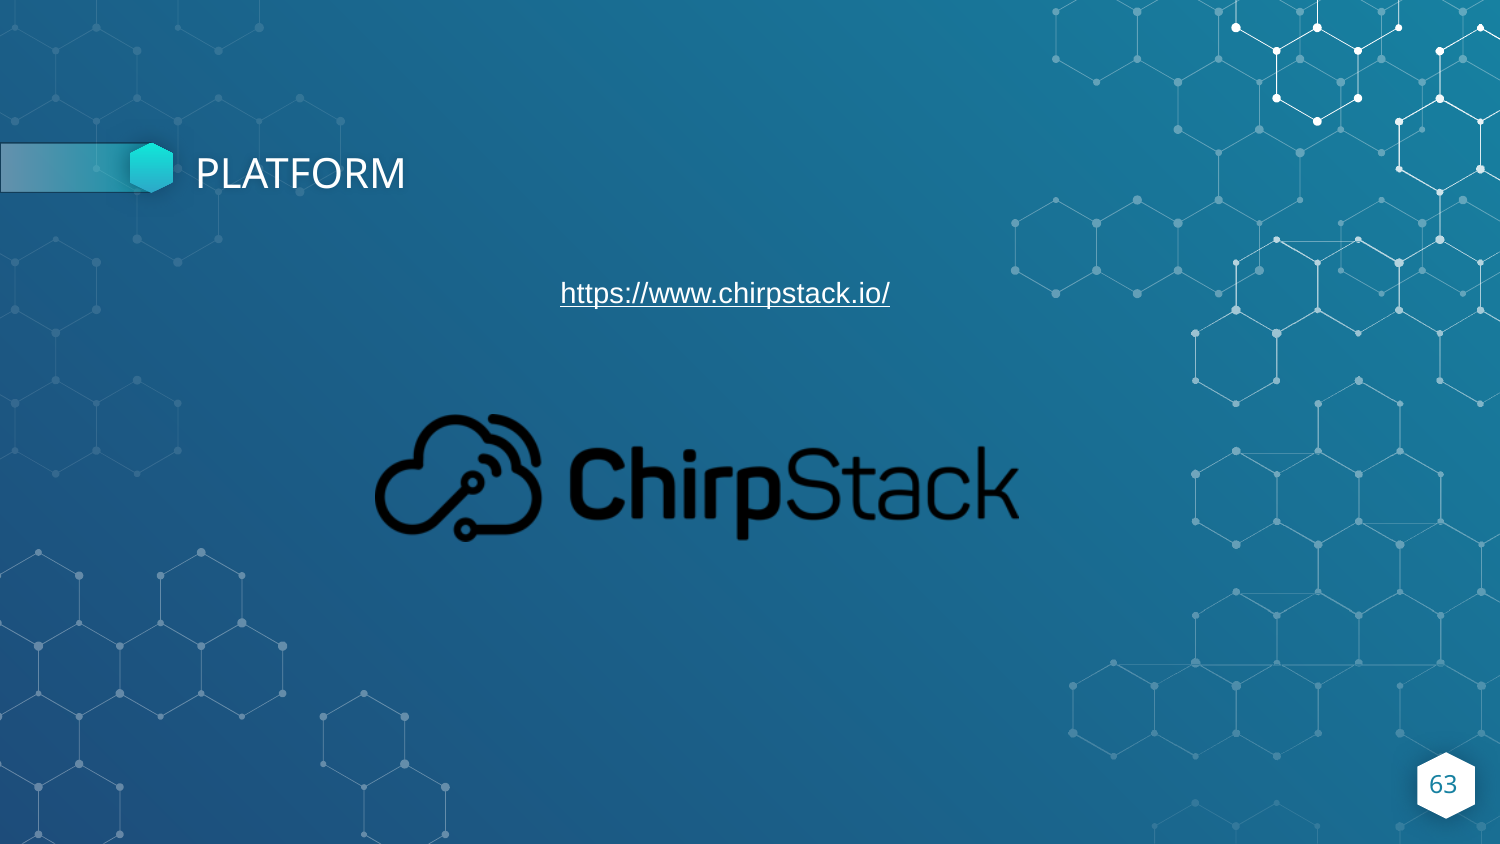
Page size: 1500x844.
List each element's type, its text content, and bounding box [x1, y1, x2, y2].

slide_number 63 [1414, 752, 1473, 819]
title PLATFORM [194, 145, 1500, 204]
text_box https://www.chirpstack.io/ [545, 267, 906, 353]
picture [375, 413, 1019, 542]
